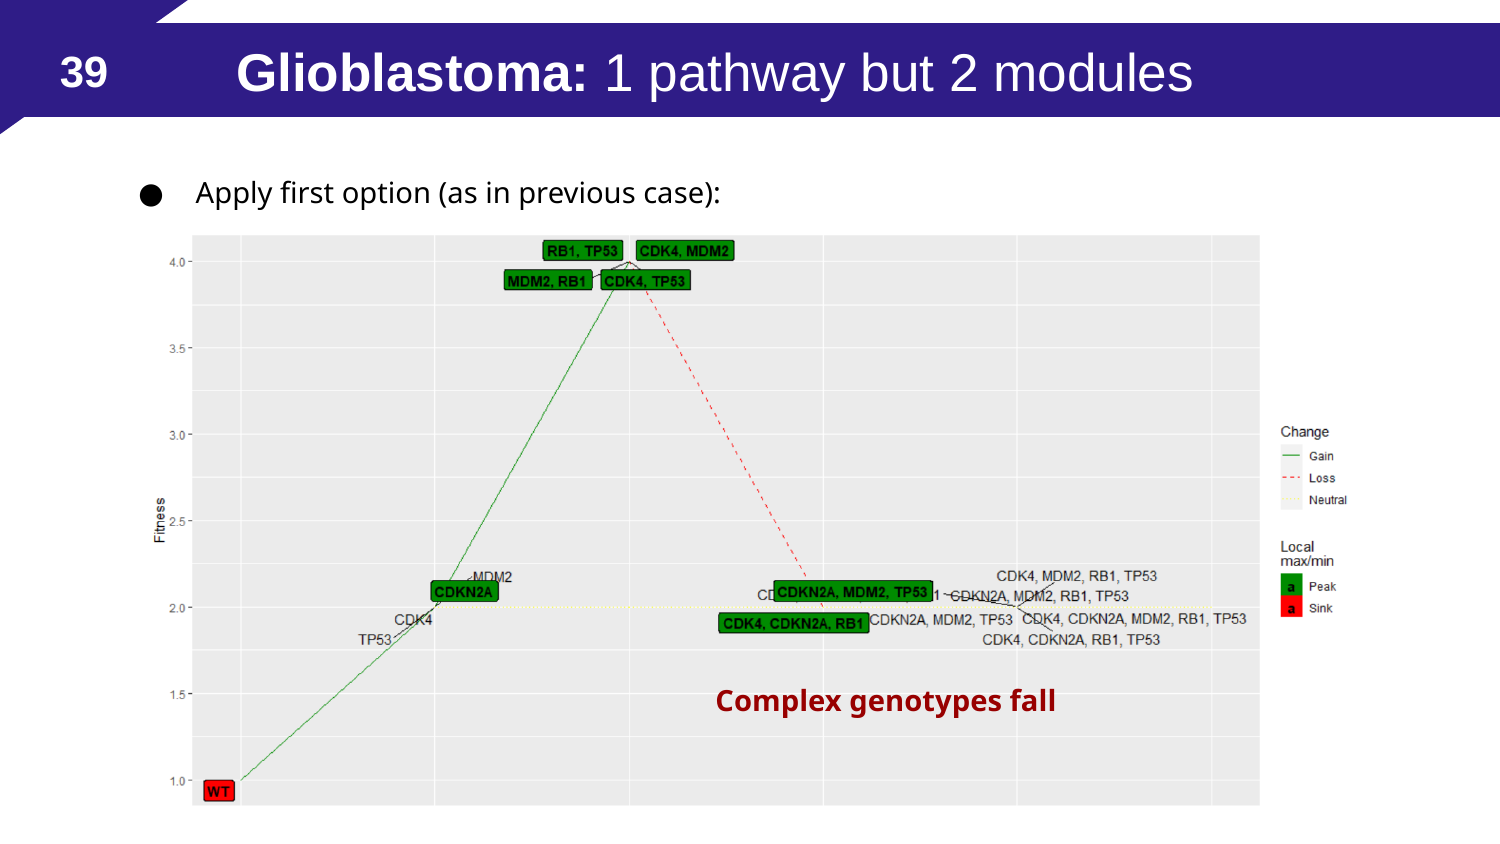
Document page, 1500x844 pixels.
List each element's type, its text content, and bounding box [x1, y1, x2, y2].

picture [149, 232, 1351, 813]
text_box Apply first option (as in previous case): [105, 154, 1172, 225]
title Glioblastoma: 1 pathway but 2 modules [26, 23, 1500, 117]
slide_number ‹#› [33, 37, 124, 103]
text_box [0, 0, 188, 135]
